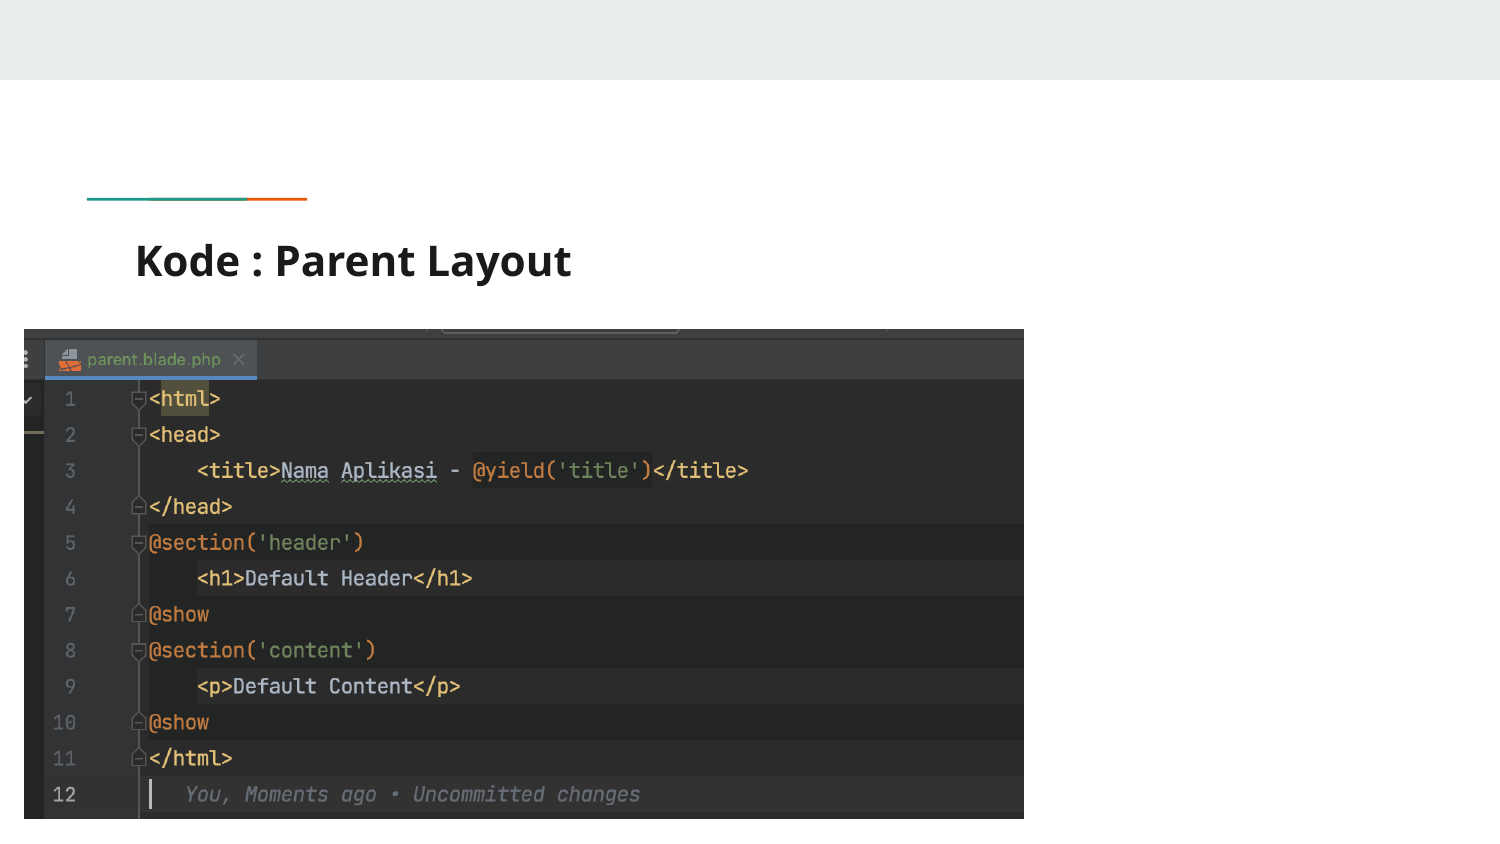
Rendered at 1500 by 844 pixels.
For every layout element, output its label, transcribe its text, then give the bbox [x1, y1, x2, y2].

picture [24, 328, 1024, 819]
title Kode : Parent Layout [119, 216, 1381, 305]
